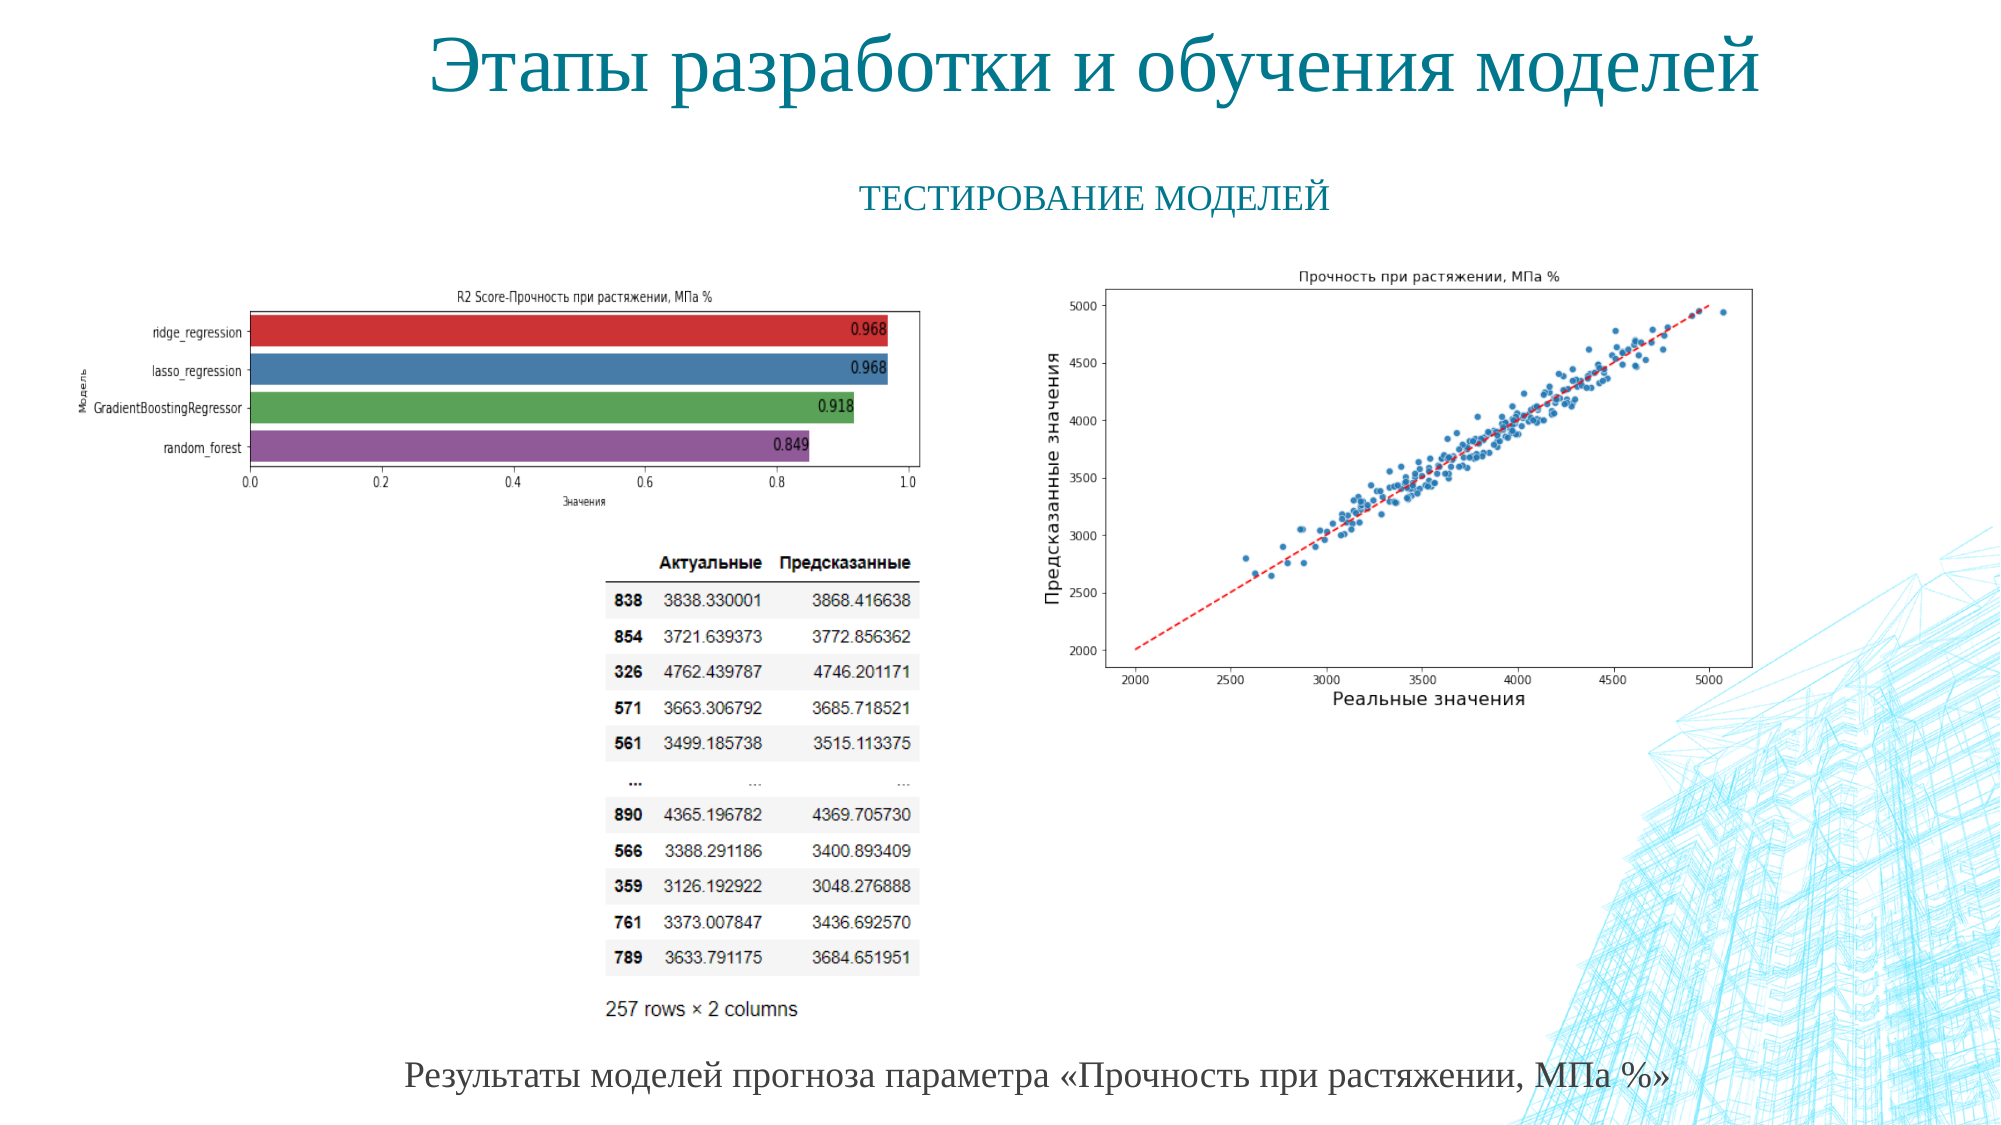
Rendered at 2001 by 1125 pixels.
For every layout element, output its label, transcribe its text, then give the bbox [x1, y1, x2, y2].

picture [0, 0, 2001, 1125]
text_box Результаты моделей прогноза параметра «Прочность при растяжении, МПа %» [269, 1024, 1807, 1102]
text_box Этапы разработки и обучения моделей Тестирование моделей [326, 21, 1864, 225]
